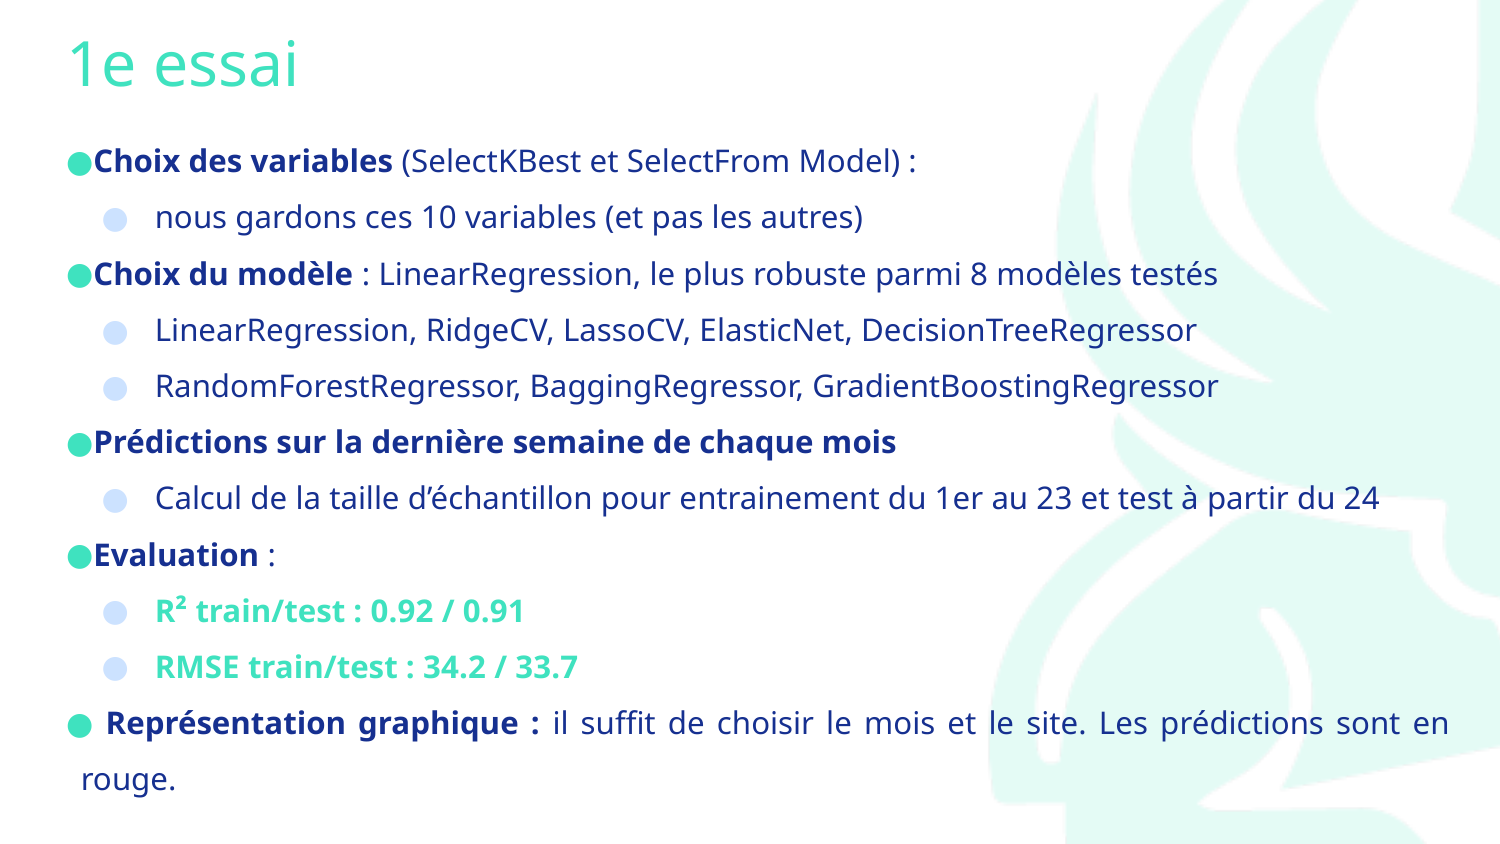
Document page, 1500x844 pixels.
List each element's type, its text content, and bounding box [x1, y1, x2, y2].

list Choix des variables (SelectKBest et SelectFrom Model) : nous gardons ces 10 variables (et pas les autres) Choix du modèle : LinearRegression, le plus robuste parmi 8 modèles testés LinearRegression, RidgeCV, LassoCV, ElasticNet, DecisionTreeRegressor RandomForestRegressor, BaggingRegressor, GradientBoostingRegressor Prédictions sur la dernière semaine de chaque mois Calcul de la taille d’échantillon pour entrainement du 1er au 23 et test à partir du 24 Evaluation : R² train/test : 0.92 / 0.91 RMSE train/test : 34.2 / 33.7 Représentation graphique : il suffit de choisir le mois et le site. Les prédictions sont en rouge. [51, 108, 1467, 753]
title 1e essai [51, 14, 1449, 109]
